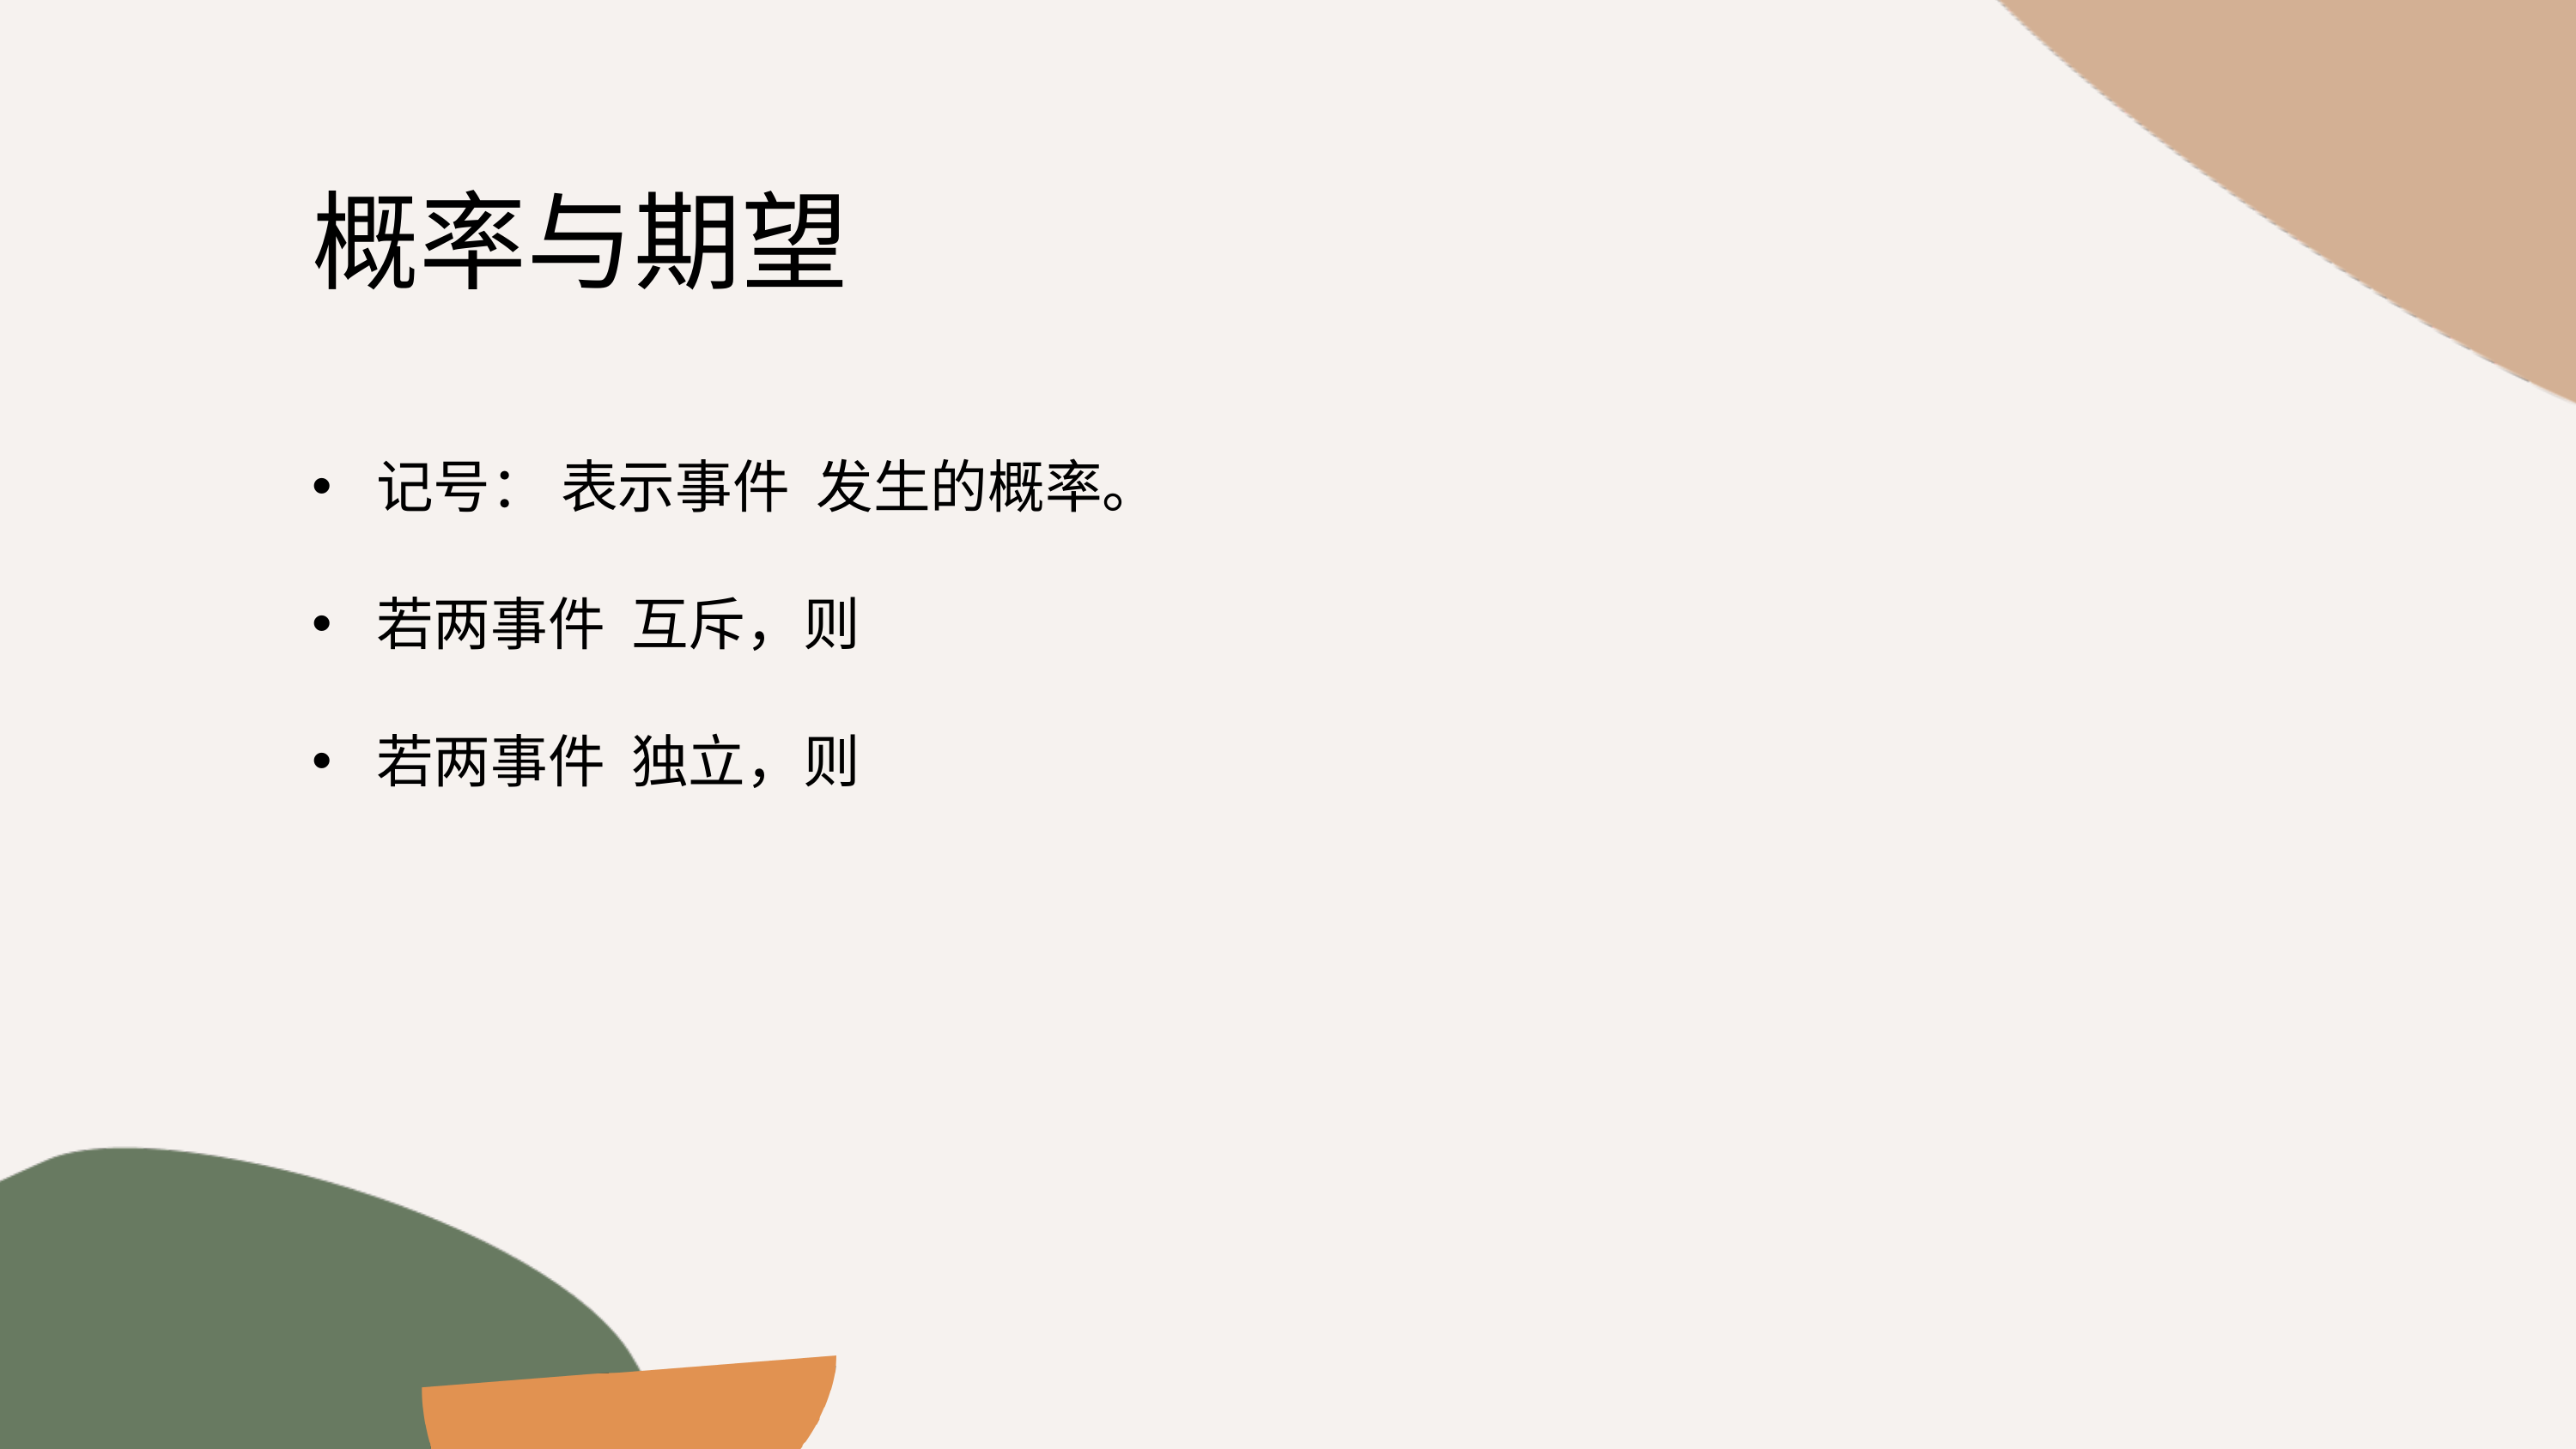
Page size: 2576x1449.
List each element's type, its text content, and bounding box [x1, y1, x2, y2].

text_box 概率与期望 [299, 167, 1211, 310]
picture [0, 1110, 836, 1449]
picture [1709, 0, 2576, 448]
